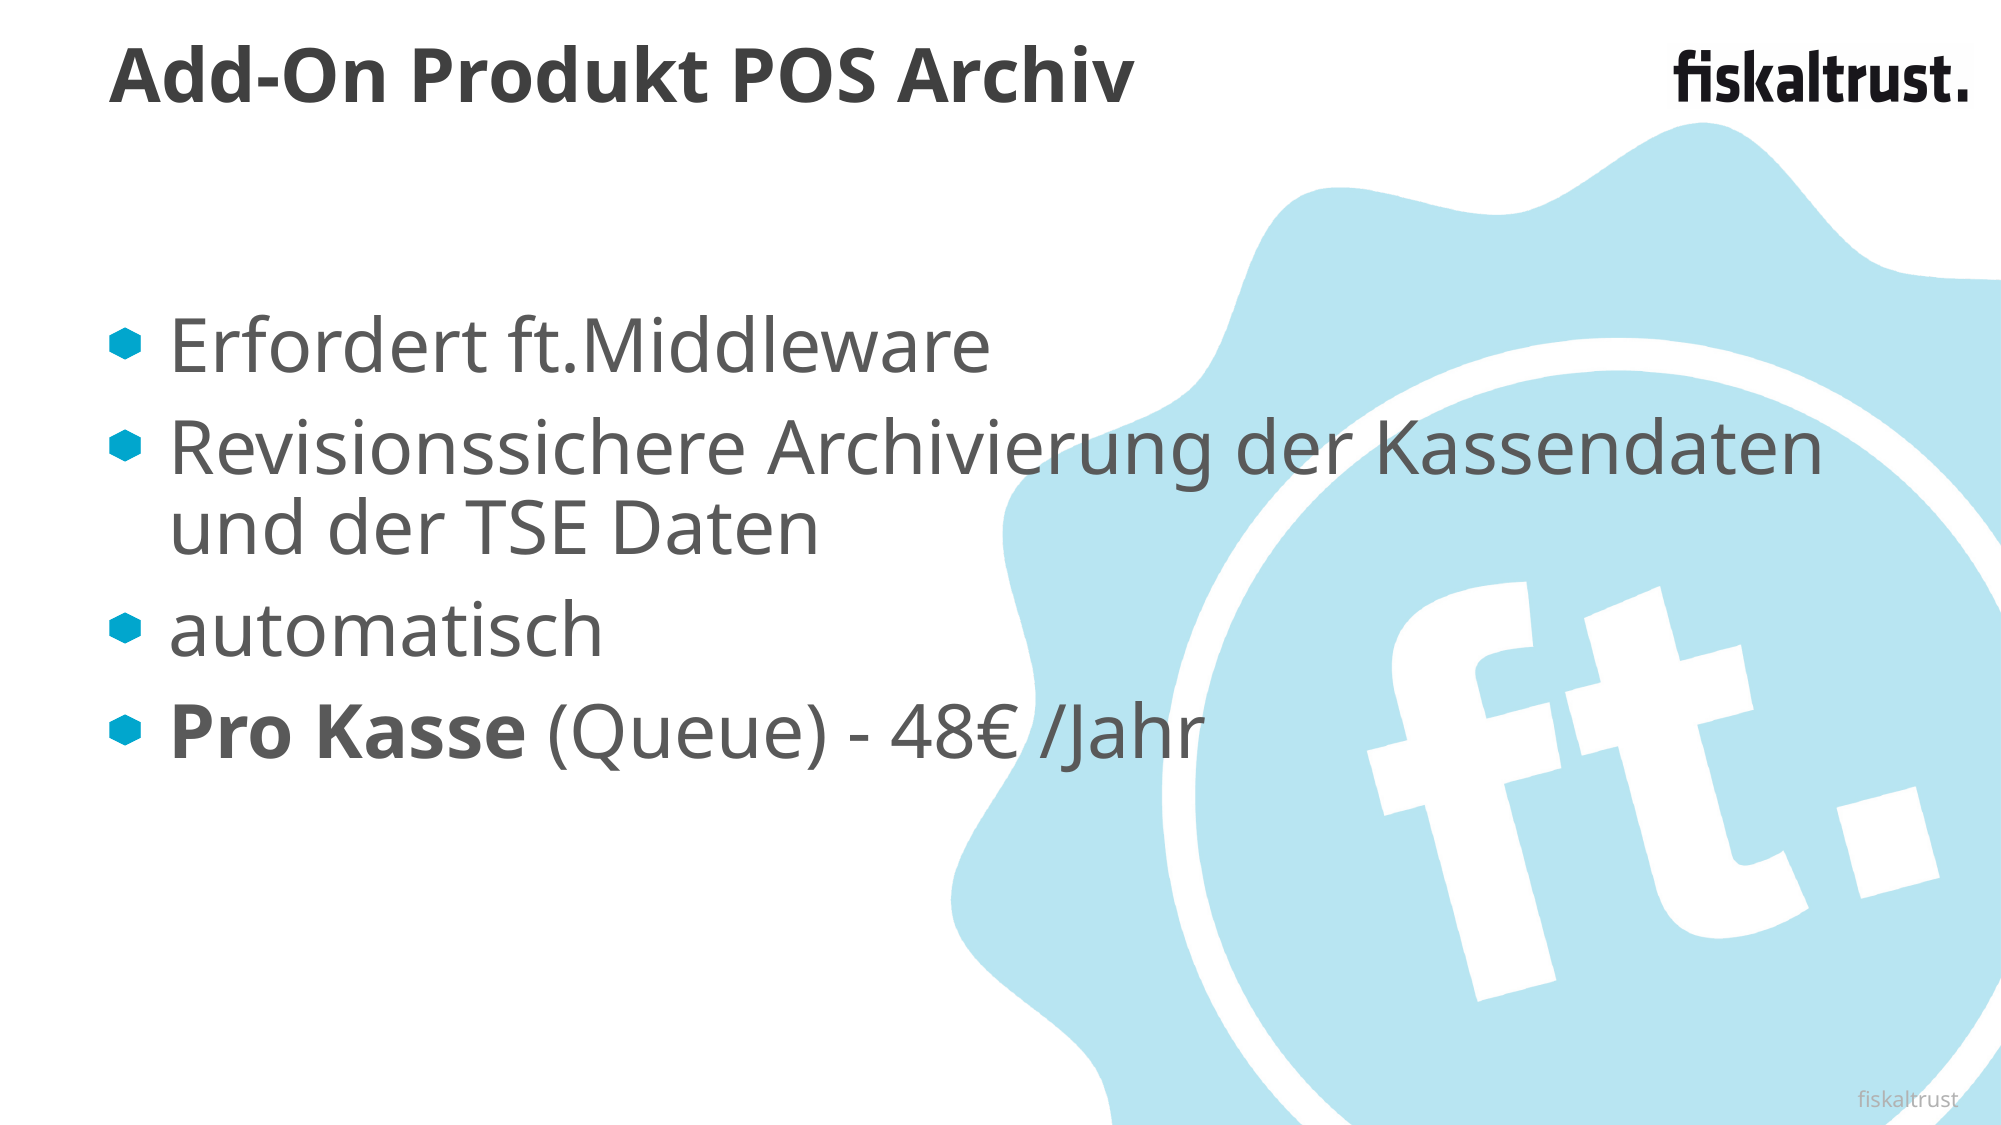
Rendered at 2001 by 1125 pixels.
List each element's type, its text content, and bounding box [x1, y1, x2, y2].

picture [128, 353, 141, 360]
picture [128, 637, 141, 644]
picture [128, 327, 141, 334]
picture [128, 739, 141, 746]
picture [128, 455, 141, 462]
picture [109, 637, 123, 644]
picture [109, 455, 123, 462]
footer fiskaltrust [94, 1081, 1974, 1120]
picture [109, 714, 123, 721]
picture [109, 739, 123, 746]
picture [109, 612, 123, 619]
picture [109, 429, 123, 436]
picture [109, 353, 123, 360]
picture [128, 714, 141, 721]
title Add-On Produkt POS Archiv [94, 30, 1646, 118]
picture [1667, 43, 1974, 109]
picture [109, 327, 123, 334]
picture [128, 429, 141, 436]
picture [128, 612, 141, 619]
list Erfordert ft.Middleware Revisionssichere Archivierung der Kassendaten und der TSE Daten automatisch Pro Kasse (Queue) - 48€ /Jahr [94, 189, 1913, 1027]
